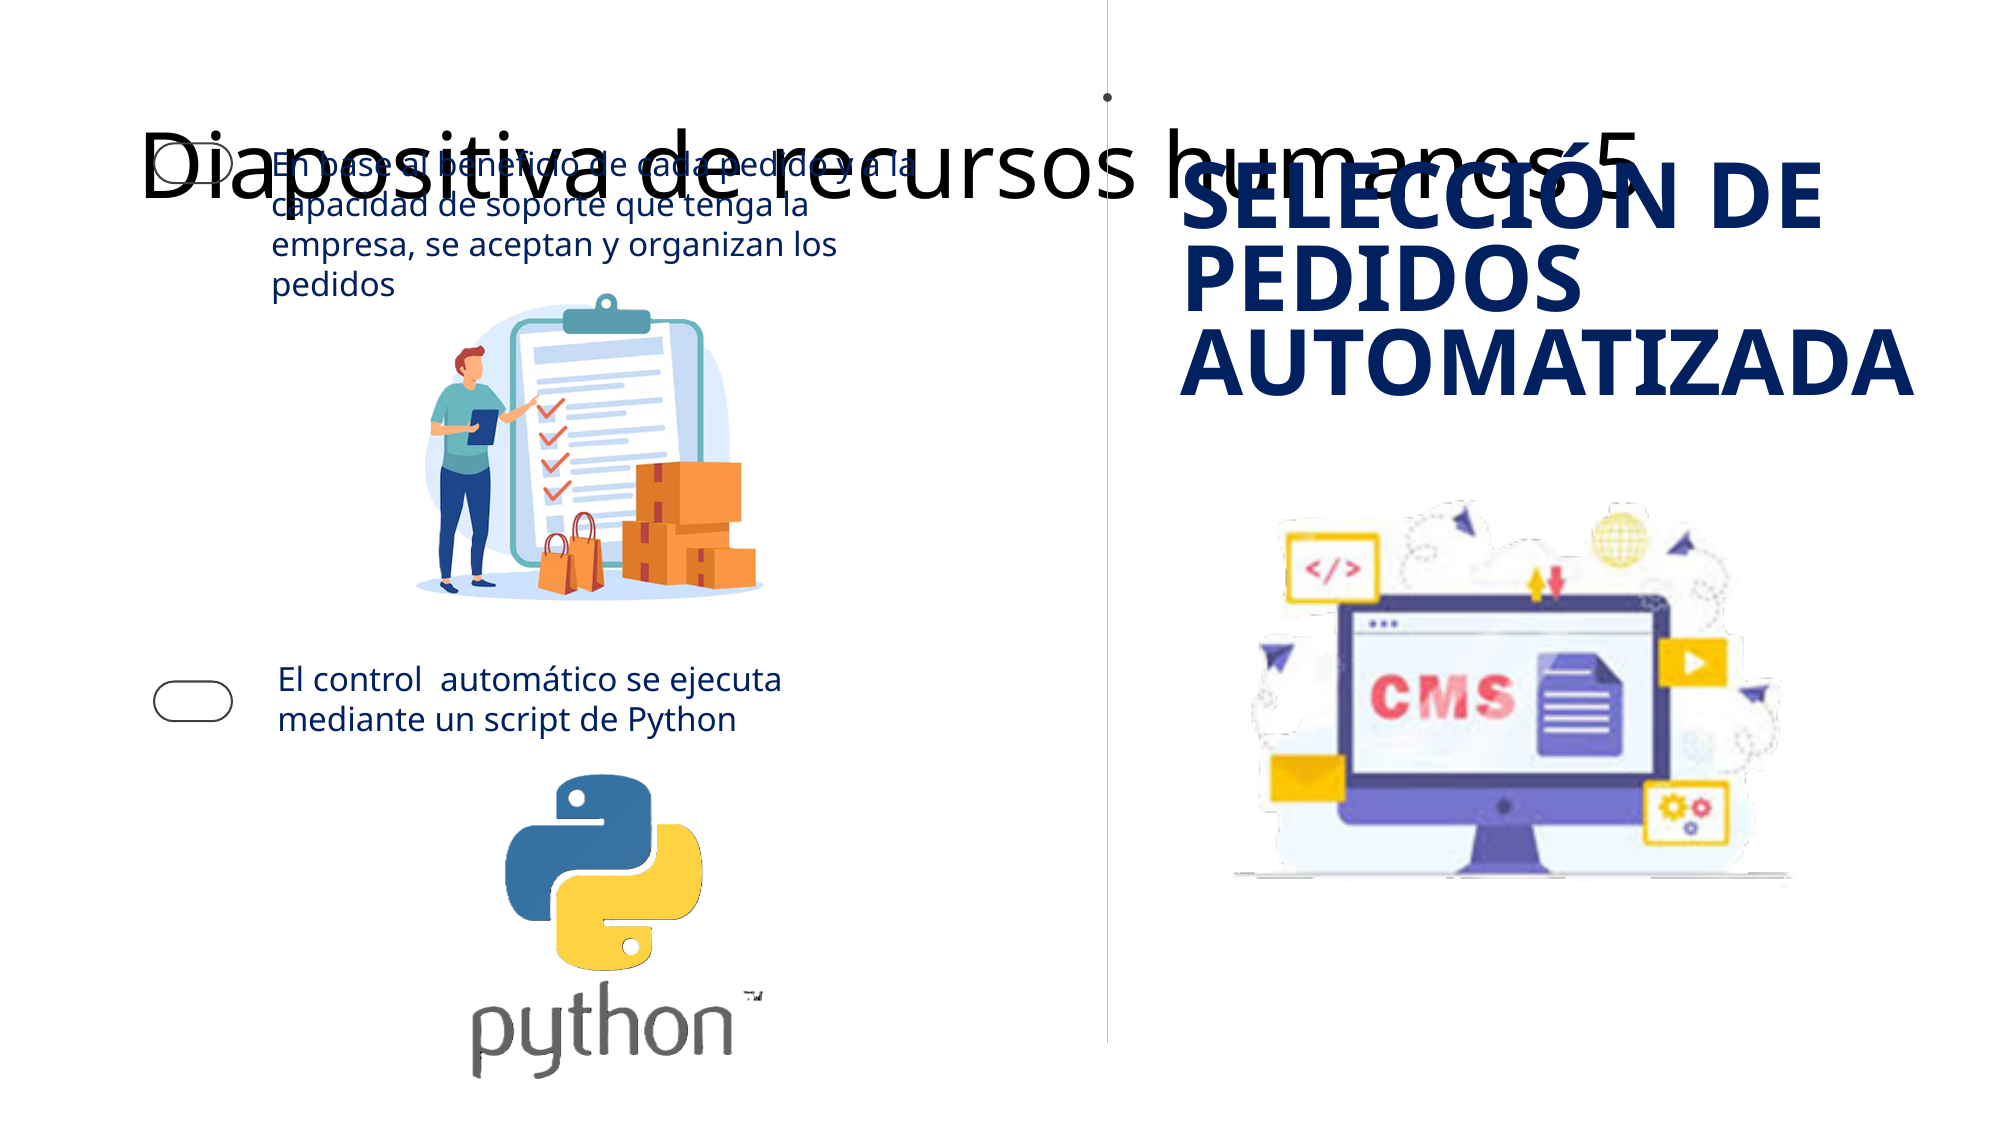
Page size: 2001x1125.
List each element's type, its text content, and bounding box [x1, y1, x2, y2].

picture [325, 771, 881, 1084]
title Diapositiva de recursos humanos 5 [1108, 59, 1863, 278]
text_box [1108, 92, 1113, 103]
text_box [154, 143, 936, 739]
text_box SELECCIÓN DE PEDIDOS AUTOMATIZADA [1180, 163, 1926, 414]
text_box [1102, 92, 1107, 103]
picture [340, 198, 836, 694]
picture [1180, 460, 1853, 903]
title Diapositiva de recursos humanos 5 [137, 59, 1107, 278]
